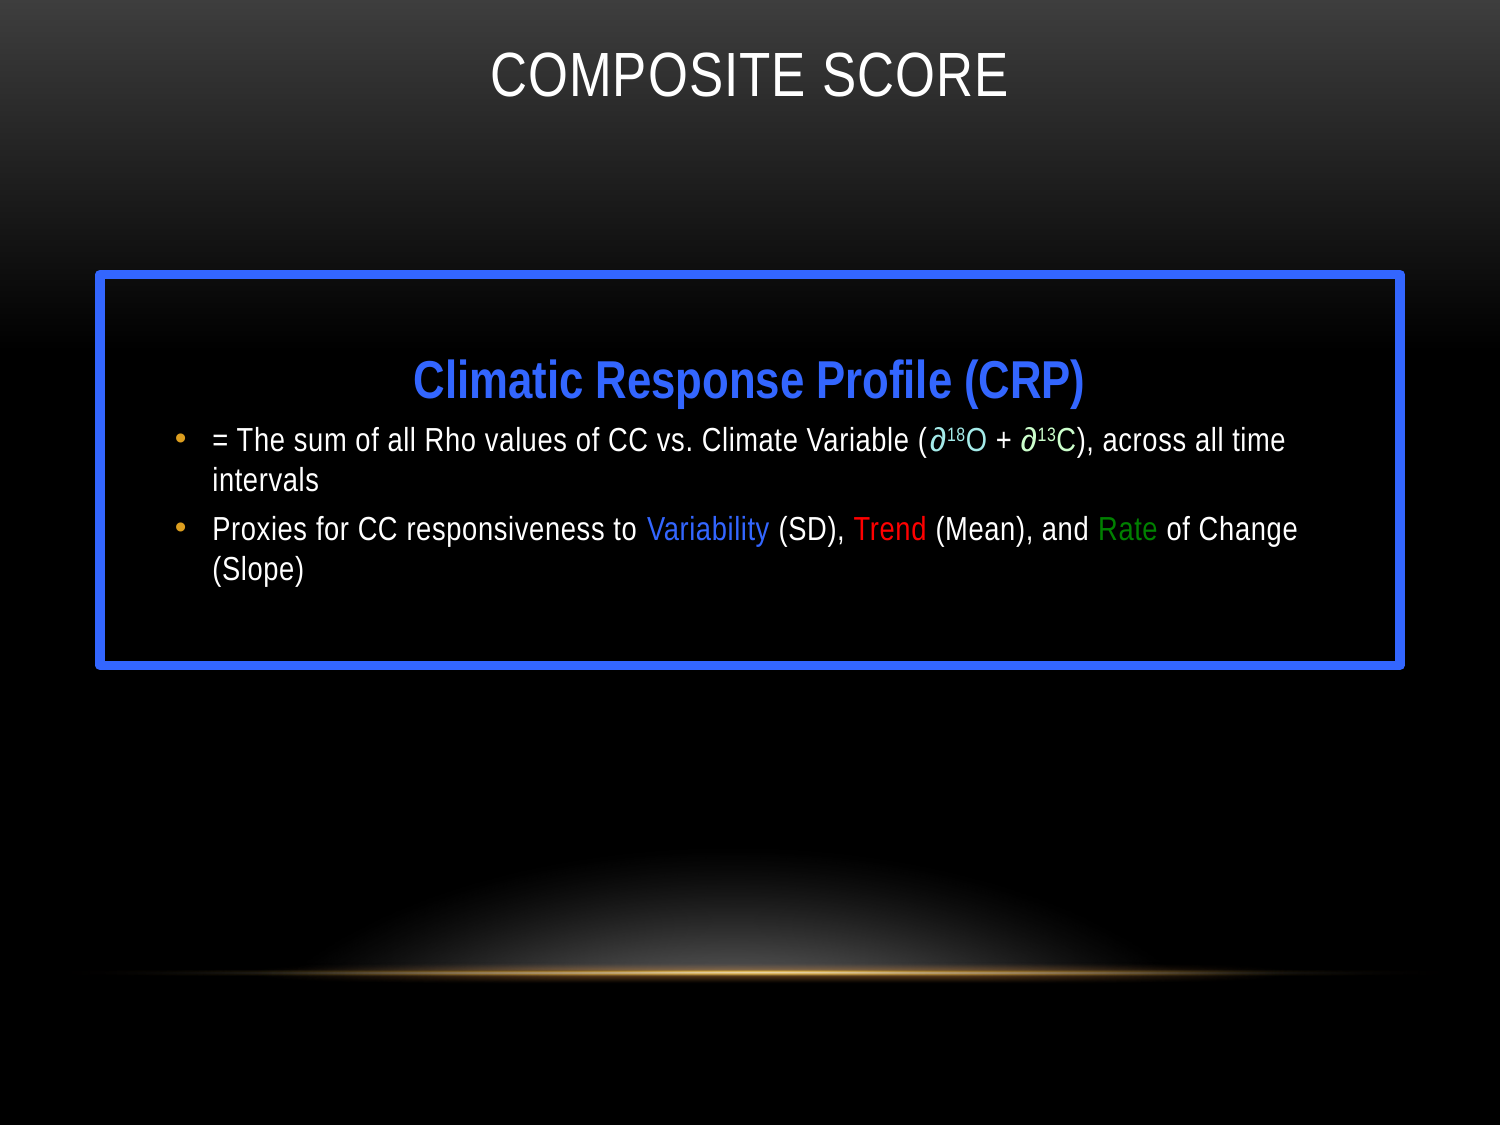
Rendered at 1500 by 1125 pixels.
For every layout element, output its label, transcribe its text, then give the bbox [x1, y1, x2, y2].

picture [0, 0, 1500, 1125]
text_box Climatic Response Profile (CRP) = The sum of all Rho values of CC vs. Climate Variable (∂18O + ∂13C), across all time intervals Proxies for CC responsiveness to Variability (SD), Trend (Mean), and Rate of Change (Slope) [99, 274, 1400, 666]
title Composite Score [99, 0, 1400, 117]
